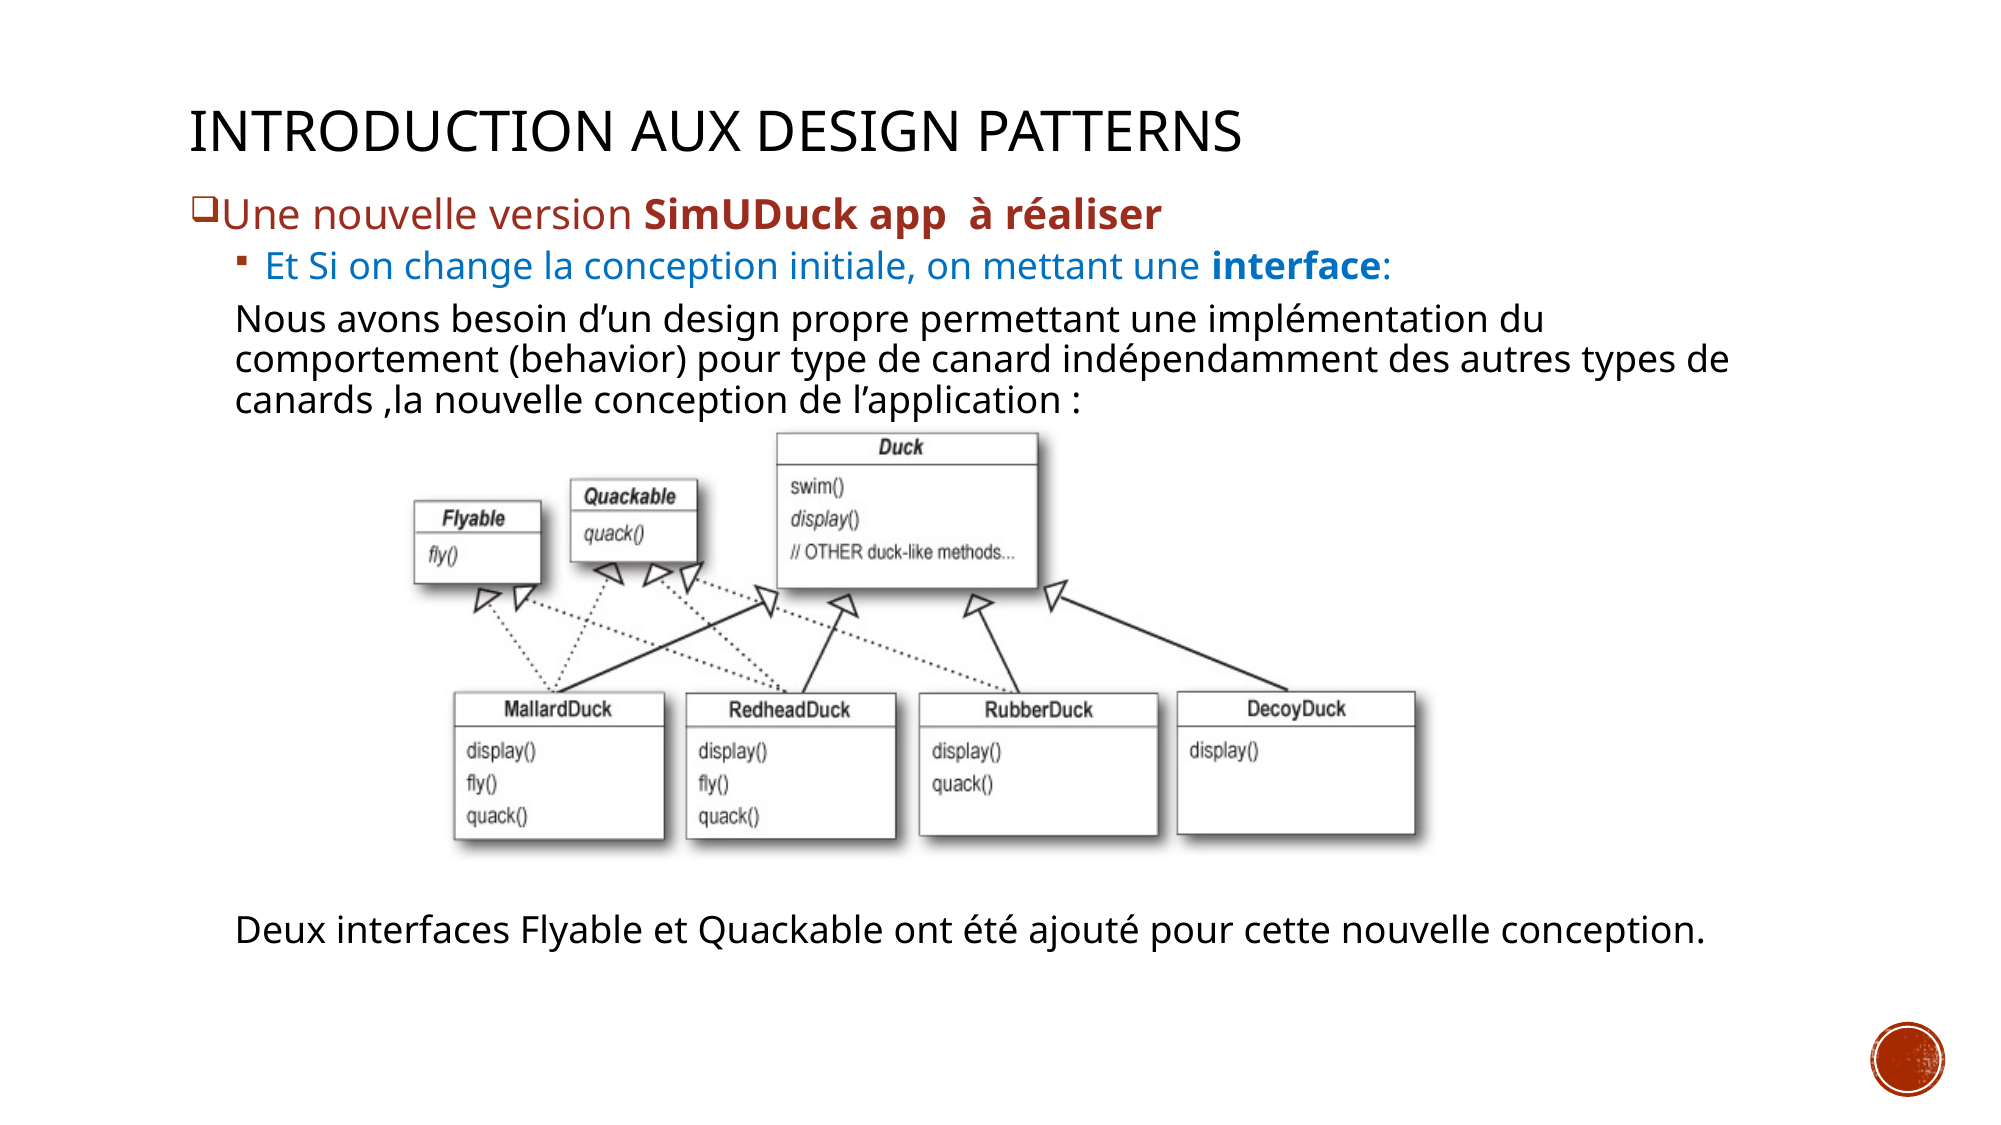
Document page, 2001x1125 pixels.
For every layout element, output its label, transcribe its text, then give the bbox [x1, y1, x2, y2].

text_box Une nouvelle version SimUDuck app à réaliser Et Si on change la conception initiale, on mettant une interface: Nous avons besoin d’un design propre permettant une implémentation du comportement (behavior) pour type de canard indépendamment des autres types de canards ,la nouvelle conception de l’application : Deux interfaces Flyable et Quackable ont été ajouté pour cette nouvelle conception. [174, 186, 1825, 1125]
picture [406, 425, 1438, 862]
title Introduction aux Design Patterns [174, 34, 1825, 186]
